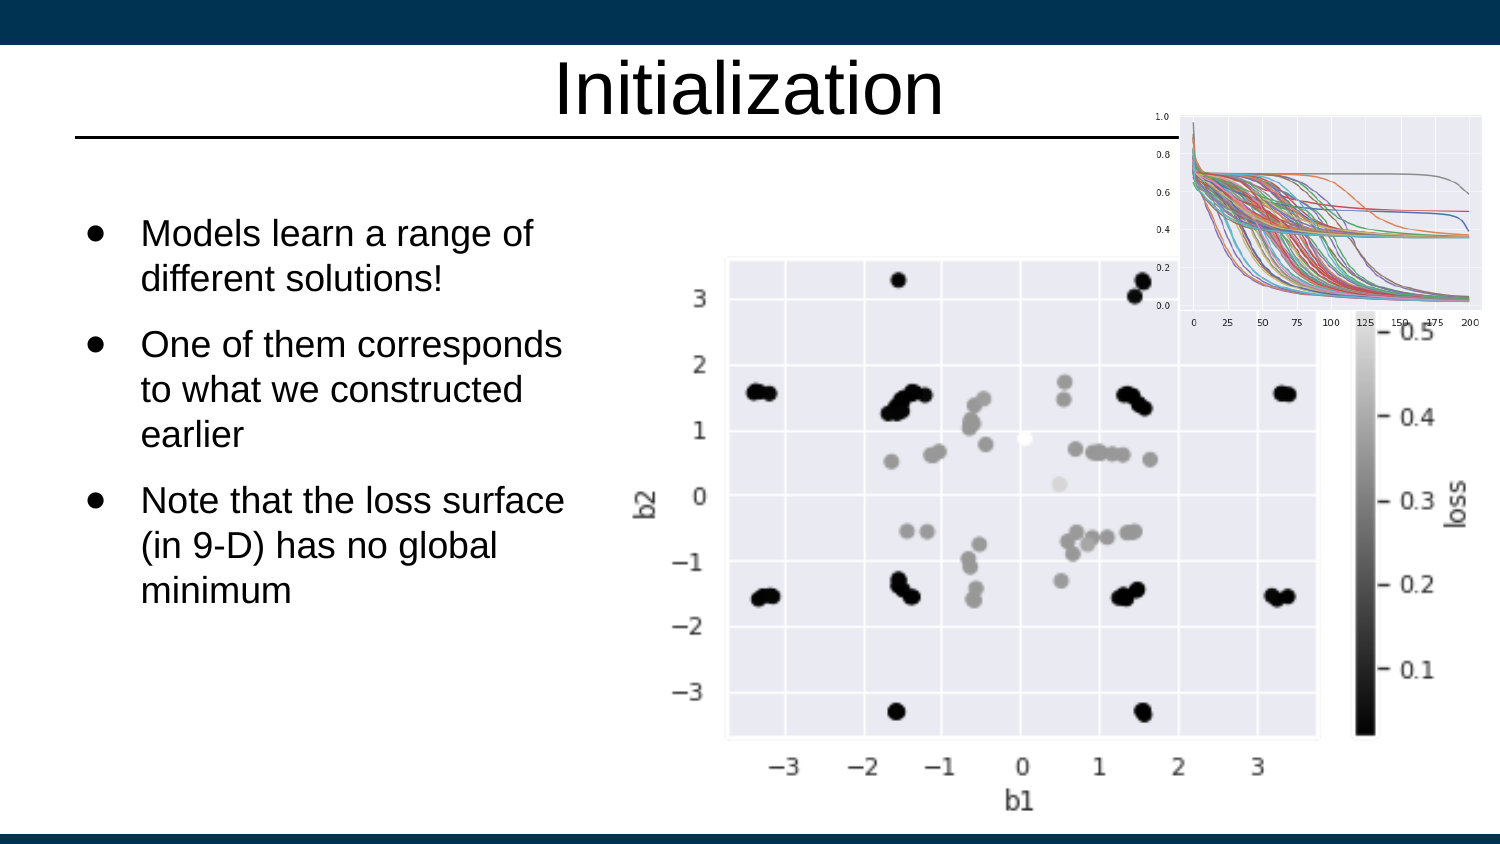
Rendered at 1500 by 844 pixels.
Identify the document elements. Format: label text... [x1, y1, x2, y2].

text_box Models learn a range of different solutions! One of them corresponds to what we constructed earlier Note that the loss surface (in 9-D) has no global minimum [50, 193, 604, 626]
picture [618, 106, 1488, 833]
title Initialization [75, 37, 1425, 132]
